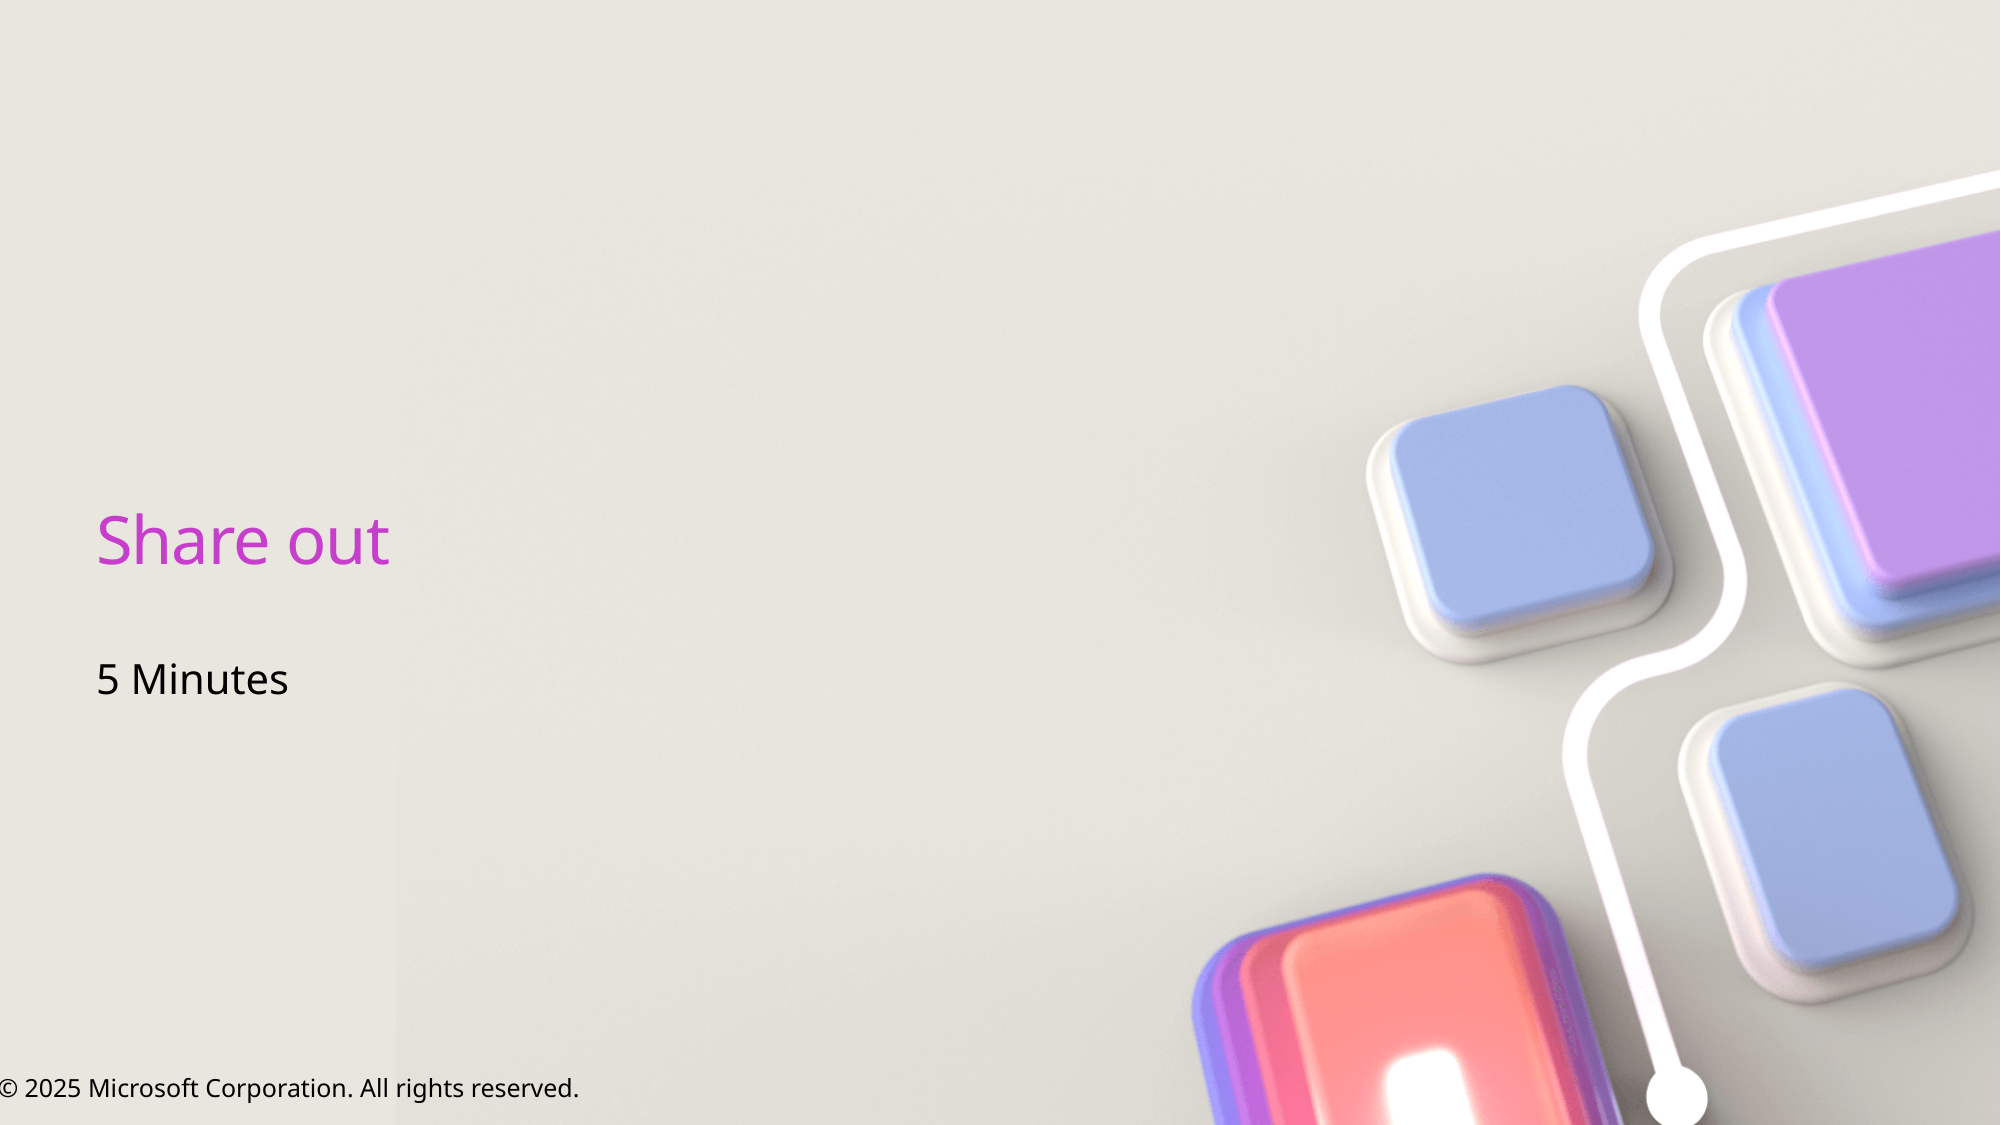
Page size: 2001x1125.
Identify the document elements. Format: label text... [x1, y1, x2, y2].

title Share out [96, 506, 879, 580]
picture [396, 0, 2000, 1125]
list 5 Minutes [96, 652, 879, 703]
text_box © 2025 Microsoft Corporation. All rights reserved. [0, 1072, 581, 1103]
